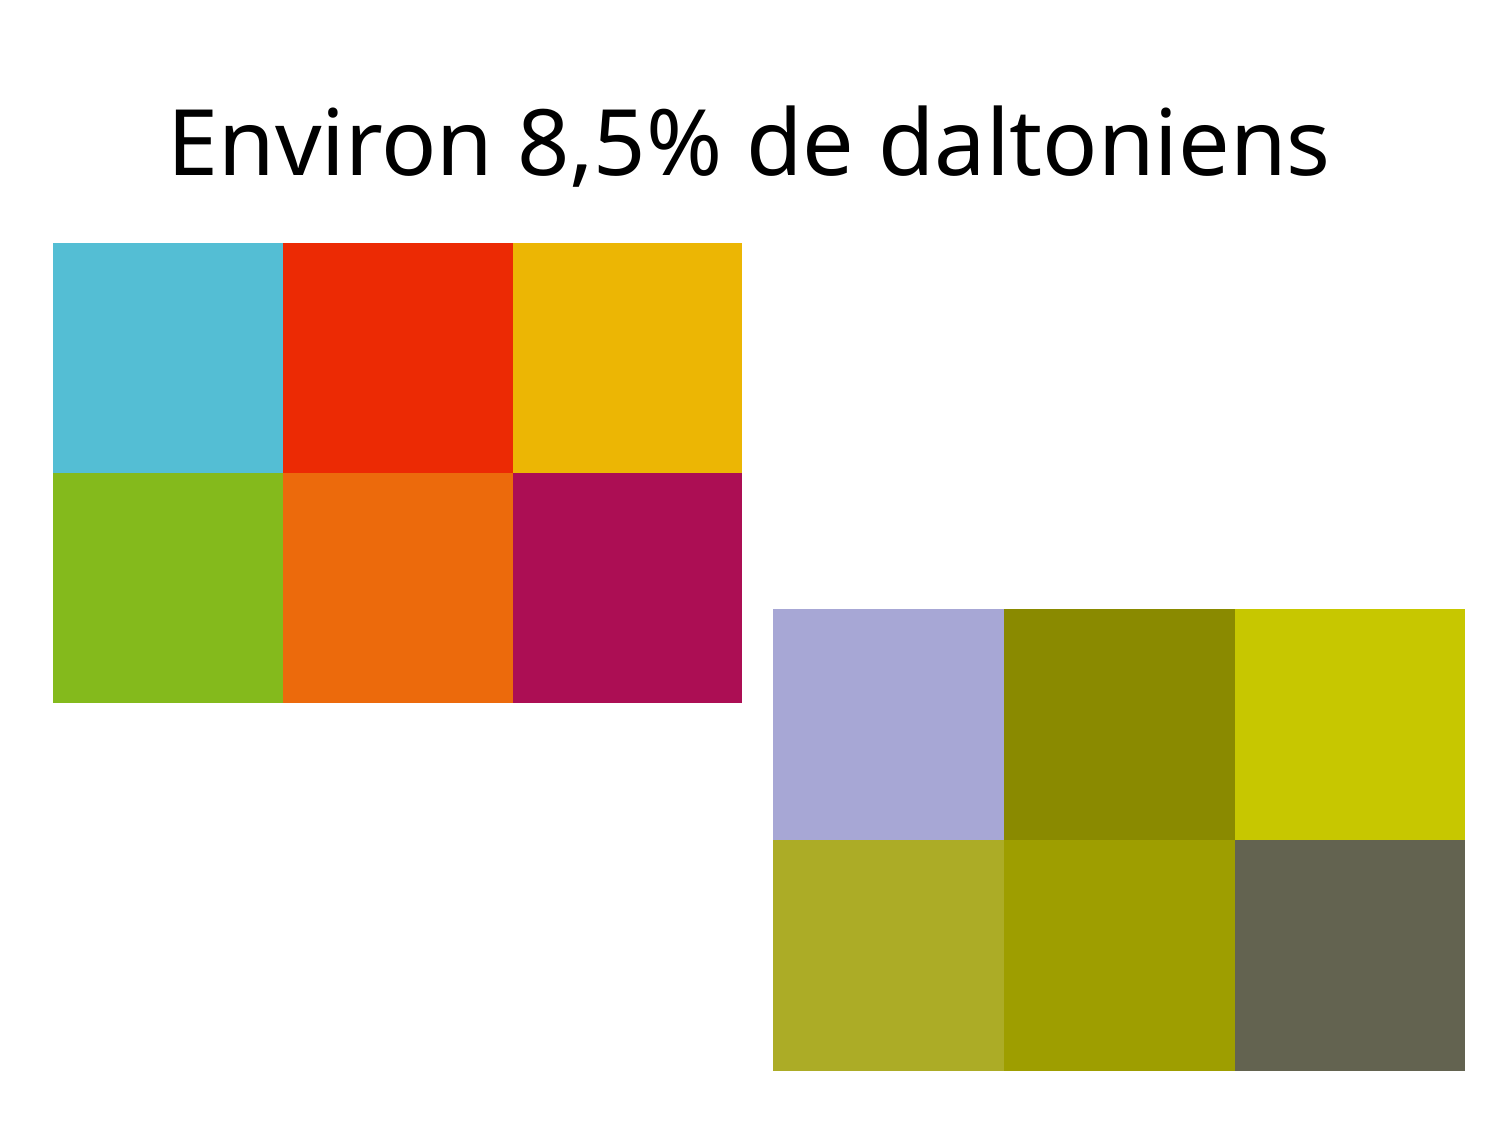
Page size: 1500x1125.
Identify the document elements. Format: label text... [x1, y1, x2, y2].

title Environ 8,5% de daltoniens [75, 45, 1425, 233]
picture [773, 609, 1465, 1071]
picture [52, 243, 743, 703]
